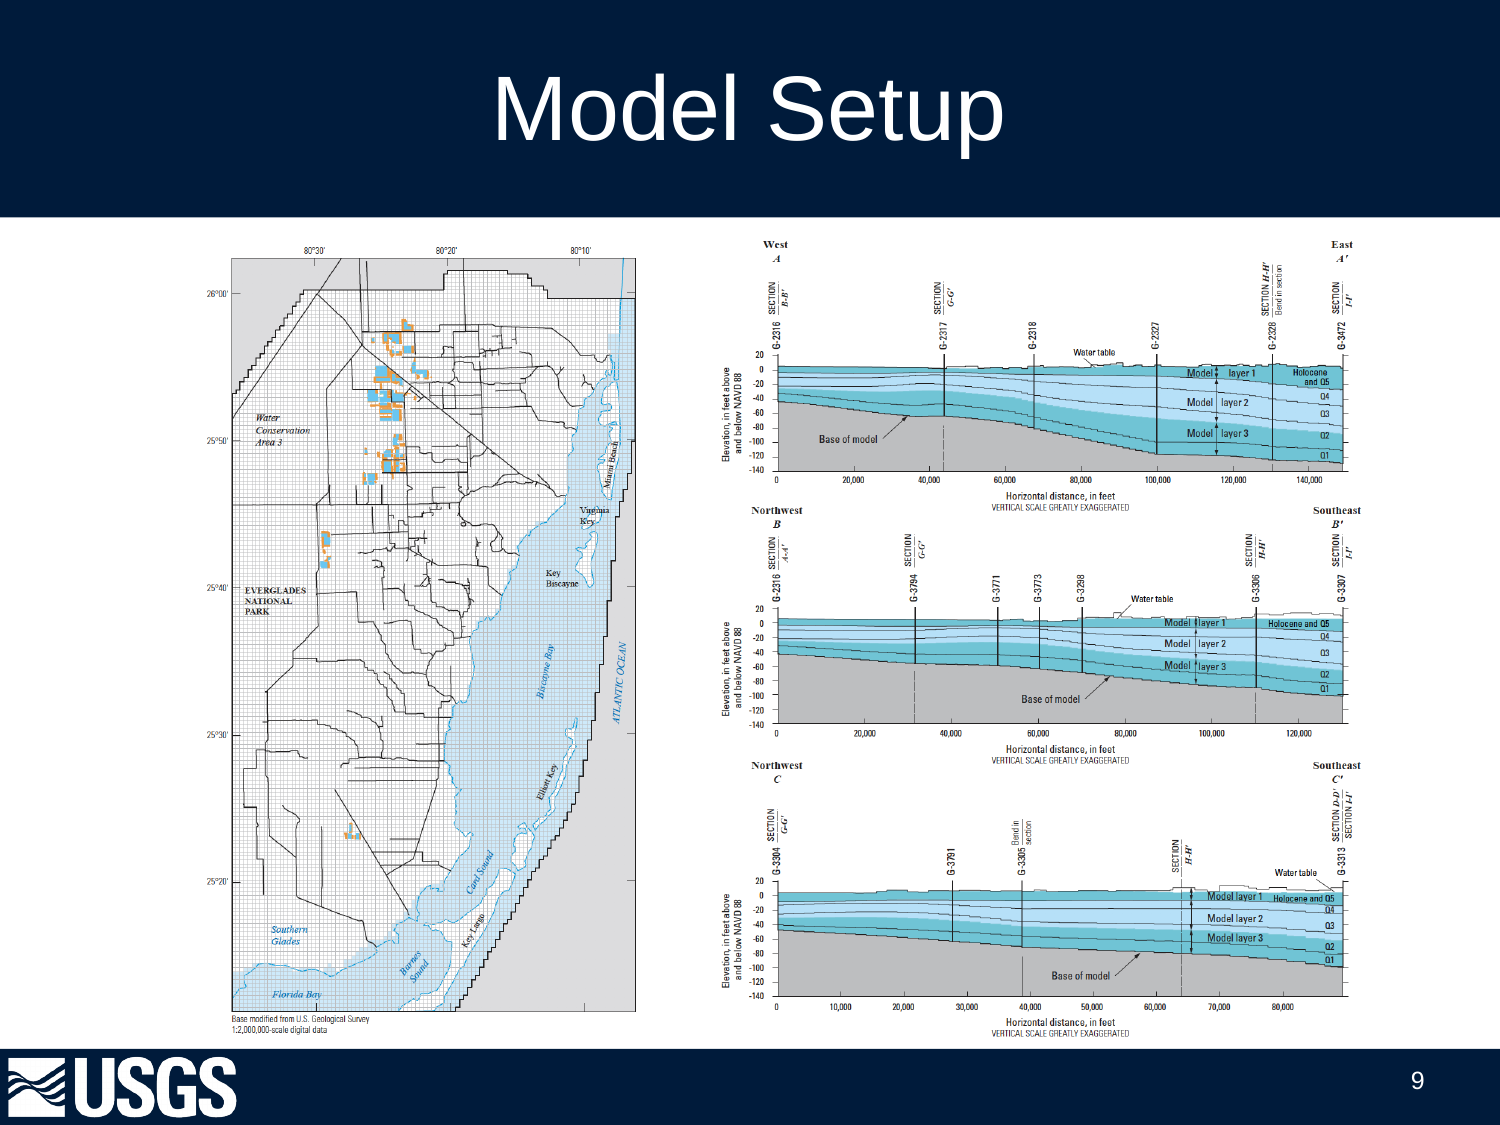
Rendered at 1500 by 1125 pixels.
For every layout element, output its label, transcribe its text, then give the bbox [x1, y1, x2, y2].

title Model Setup [102, 2, 1397, 220]
picture [715, 234, 1368, 1043]
picture [202, 241, 642, 1036]
slide_number 9 [1396, 1057, 1500, 1117]
